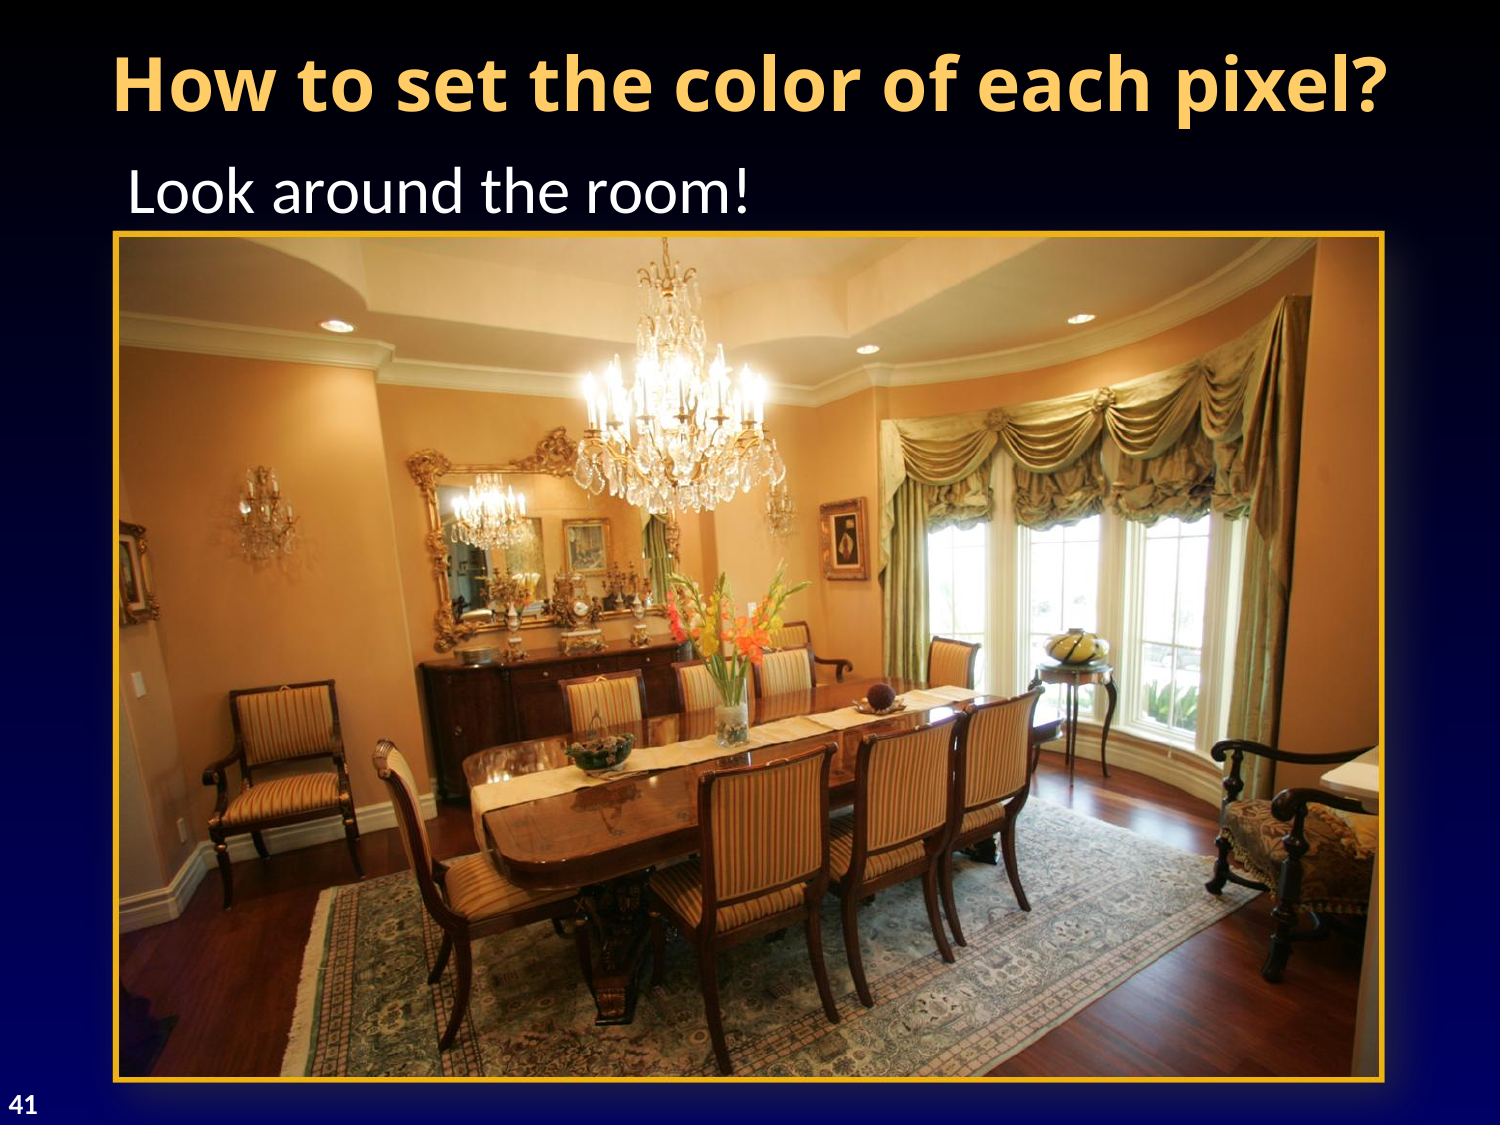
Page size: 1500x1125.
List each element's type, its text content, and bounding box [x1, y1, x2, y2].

picture [112, 230, 1385, 1084]
slide_number 41 [0, 1078, 93, 1125]
title How to set the color of each pixel? [24, 0, 1475, 163]
list Look around the room! [112, 139, 925, 228]
